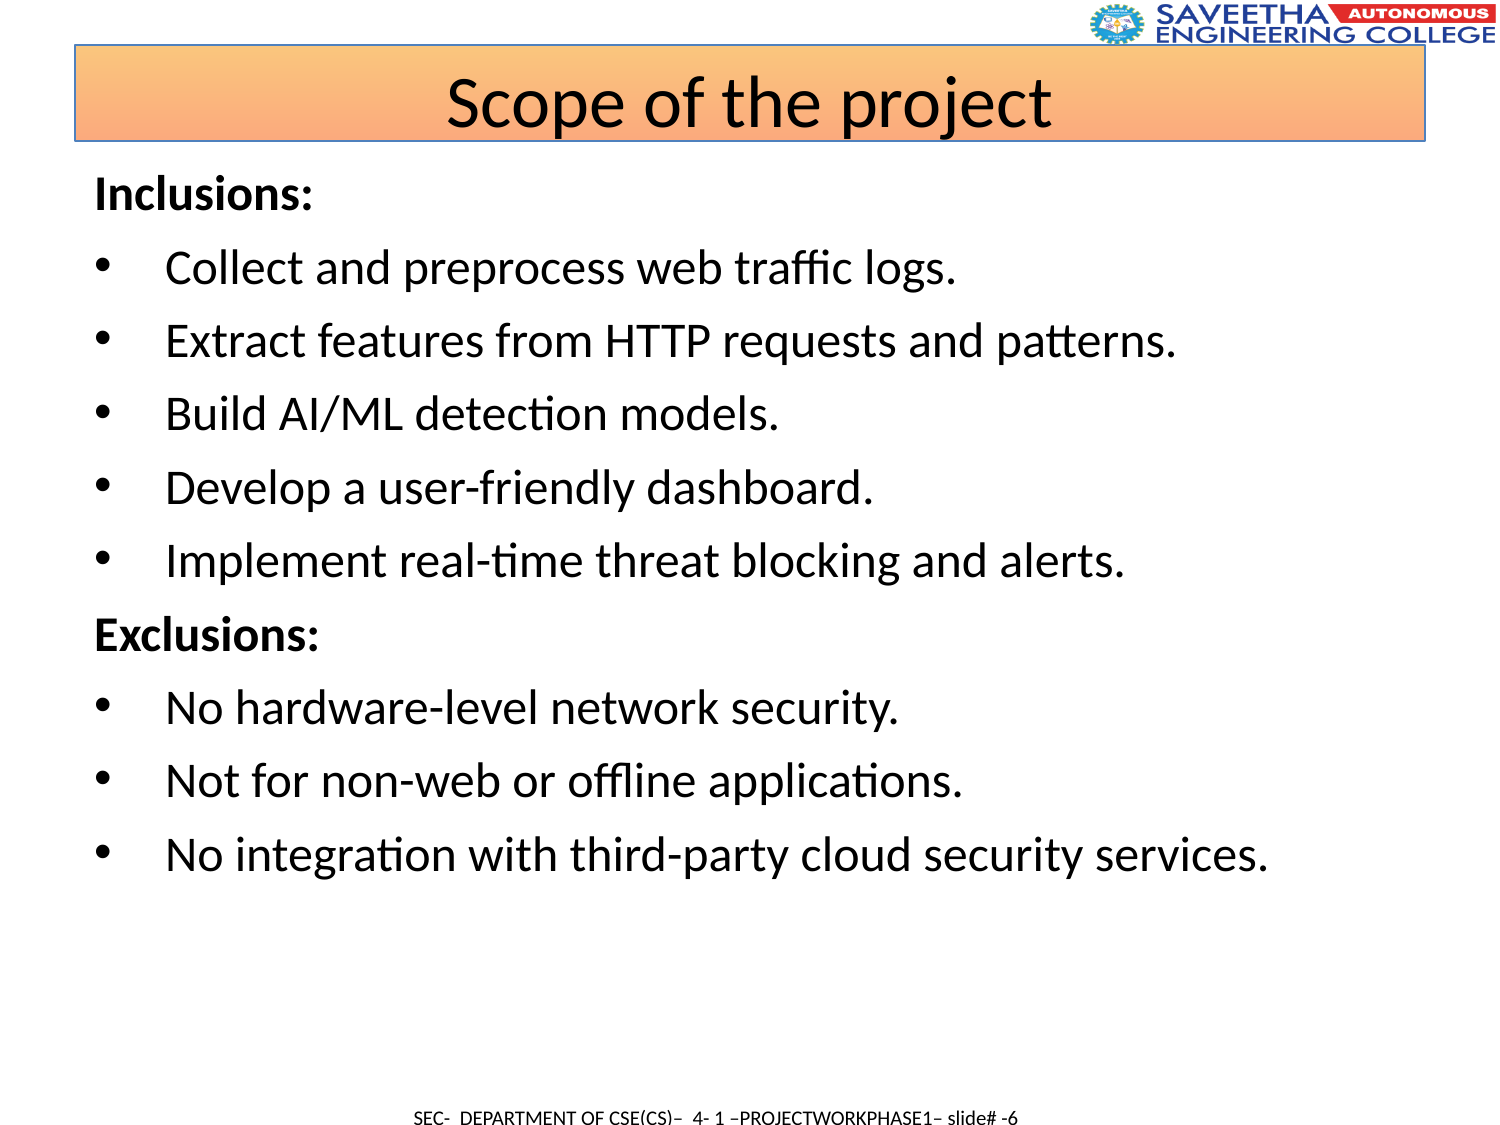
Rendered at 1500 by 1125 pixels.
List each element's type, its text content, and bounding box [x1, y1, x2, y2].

list Inclusions: Collect and preprocess web traffic logs. Extract features from HTTP requests and patterns. Build AI/ML detection models. Develop a user-friendly dashboard. Implement real-time threat blocking and alerts. Exclusions: No hardware-level network security. Not for non-web or offline applications. No integration with third-party cloud security services. [75, 153, 1425, 972]
picture [1080, 0, 1500, 46]
title Scope of the project [75, 45, 1425, 150]
